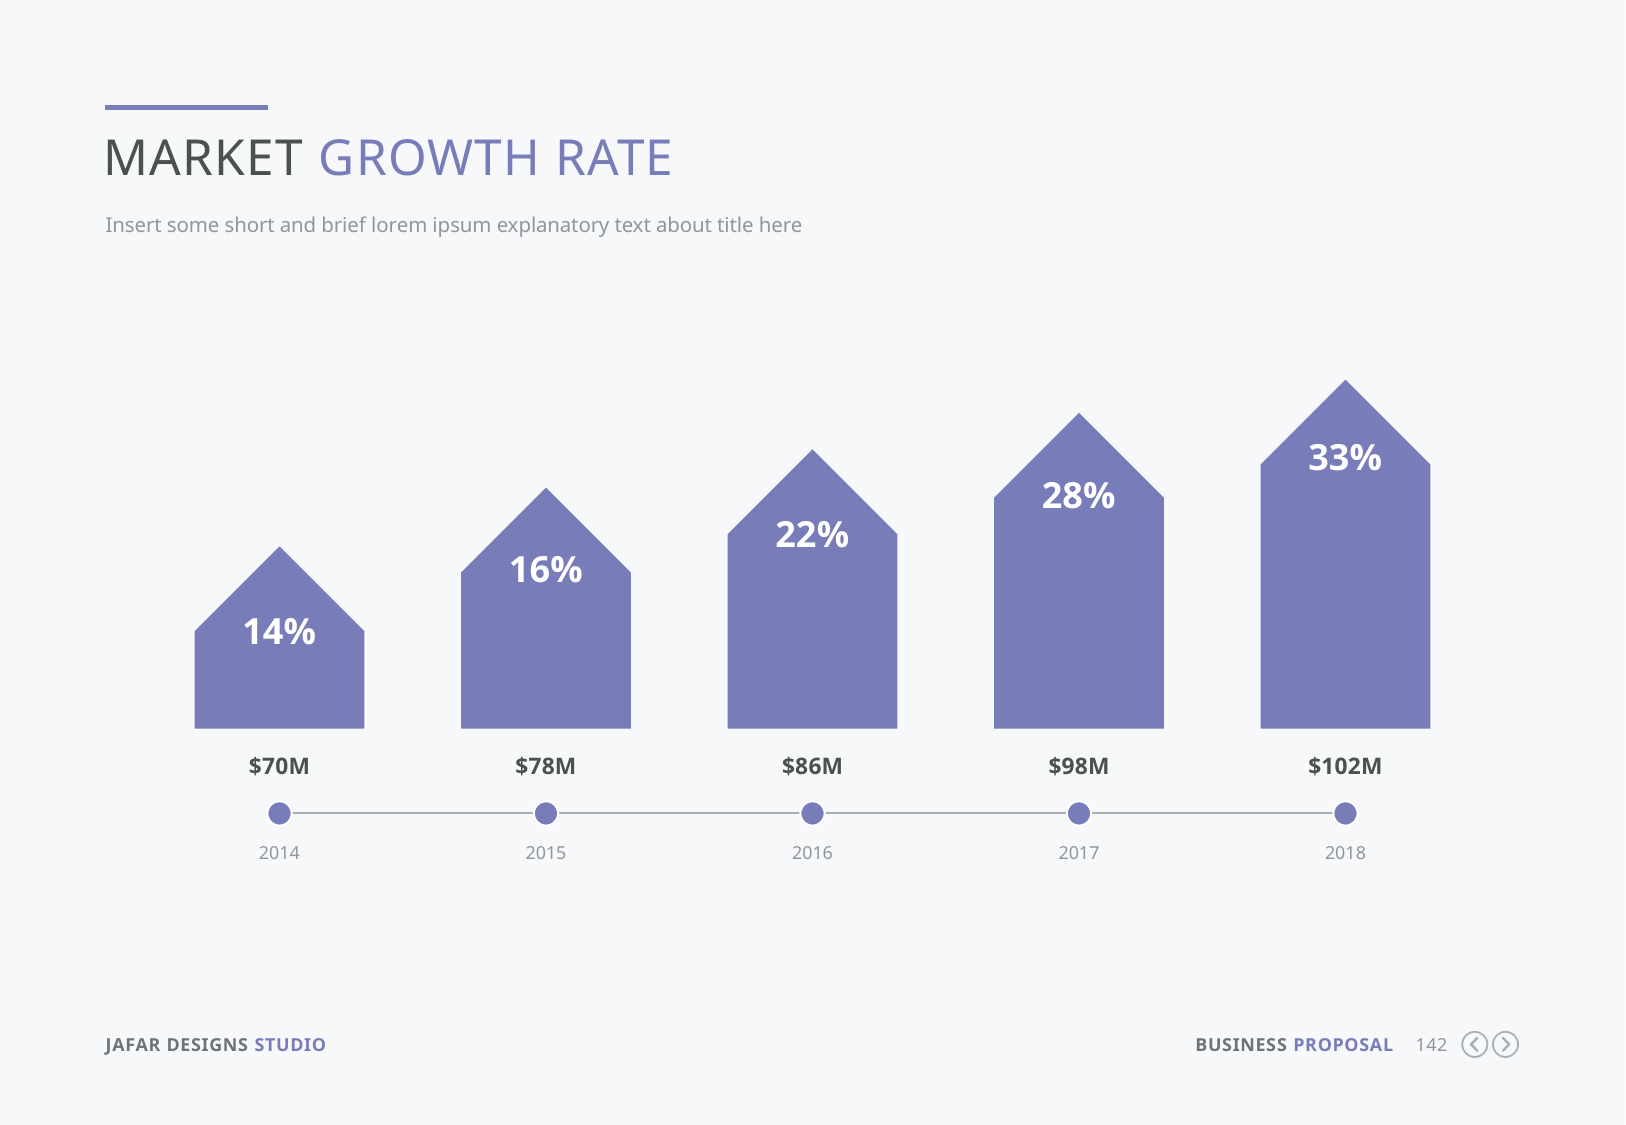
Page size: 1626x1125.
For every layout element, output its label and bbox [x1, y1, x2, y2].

text_box [266, 800, 1359, 827]
list [103, 125, 1518, 188]
text_box [727, 751, 898, 779]
text_box [698, 841, 927, 864]
text_box [993, 411, 1166, 730]
text_box [1231, 841, 1460, 864]
text_box [965, 841, 1193, 864]
text_box [460, 751, 632, 779]
text_box [193, 544, 366, 730]
text_box [1259, 378, 1432, 730]
text_box [165, 841, 394, 864]
text_box [993, 751, 1165, 779]
text_box [1260, 751, 1431, 779]
text_box [432, 841, 660, 864]
text_box [460, 486, 632, 730]
text_box [194, 751, 365, 779]
list [105, 209, 1519, 241]
text_box [726, 447, 899, 730]
